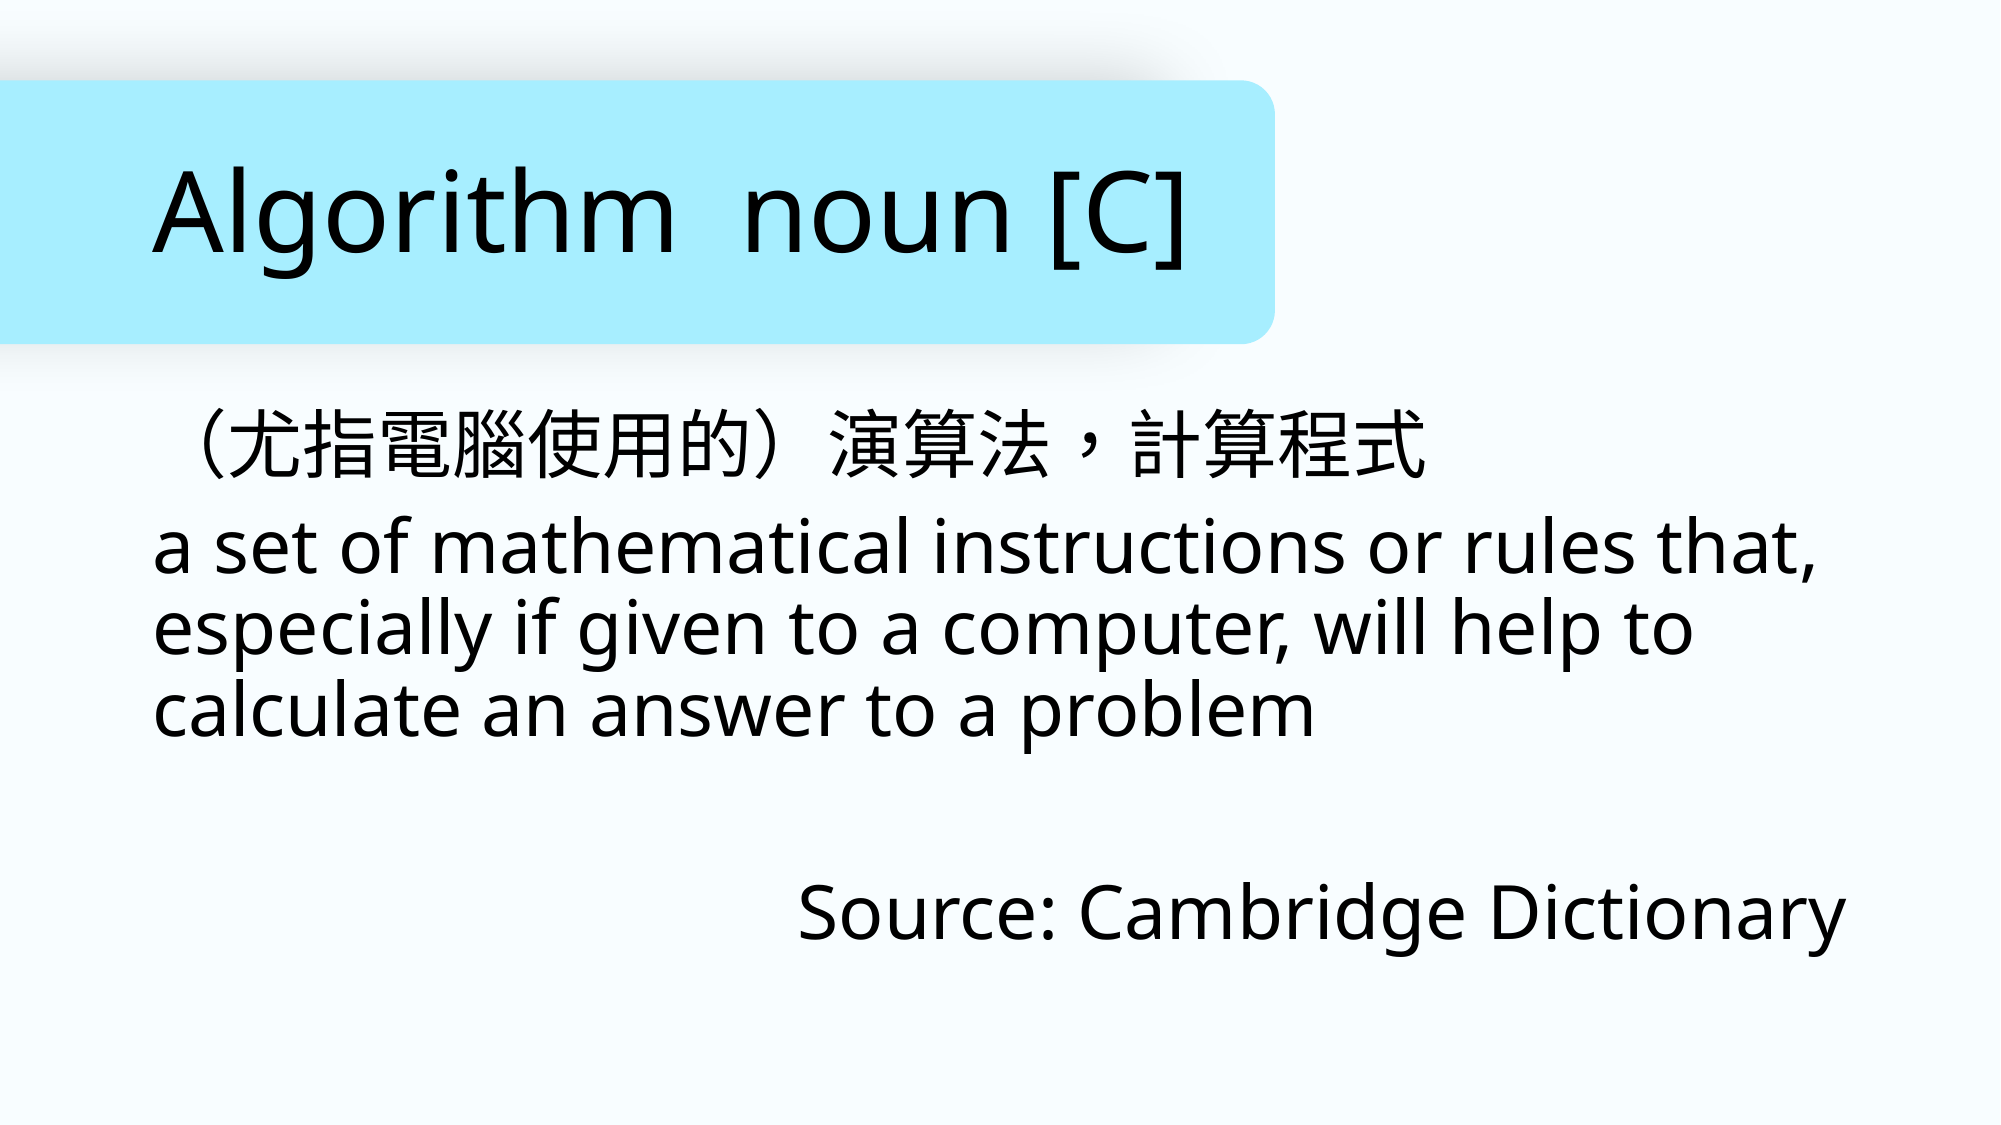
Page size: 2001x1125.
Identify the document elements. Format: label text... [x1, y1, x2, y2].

title Algorithm noun [C] [137, 107, 1863, 325]
list （尤指電腦使用的）演算法，計算程式 a set of mathematical instructions or rules that, especially if given to a computer, will help to calculate an answer to a problem Source: Cambridge Dictionary [137, 399, 1863, 1014]
text_box [0, 79, 1276, 346]
